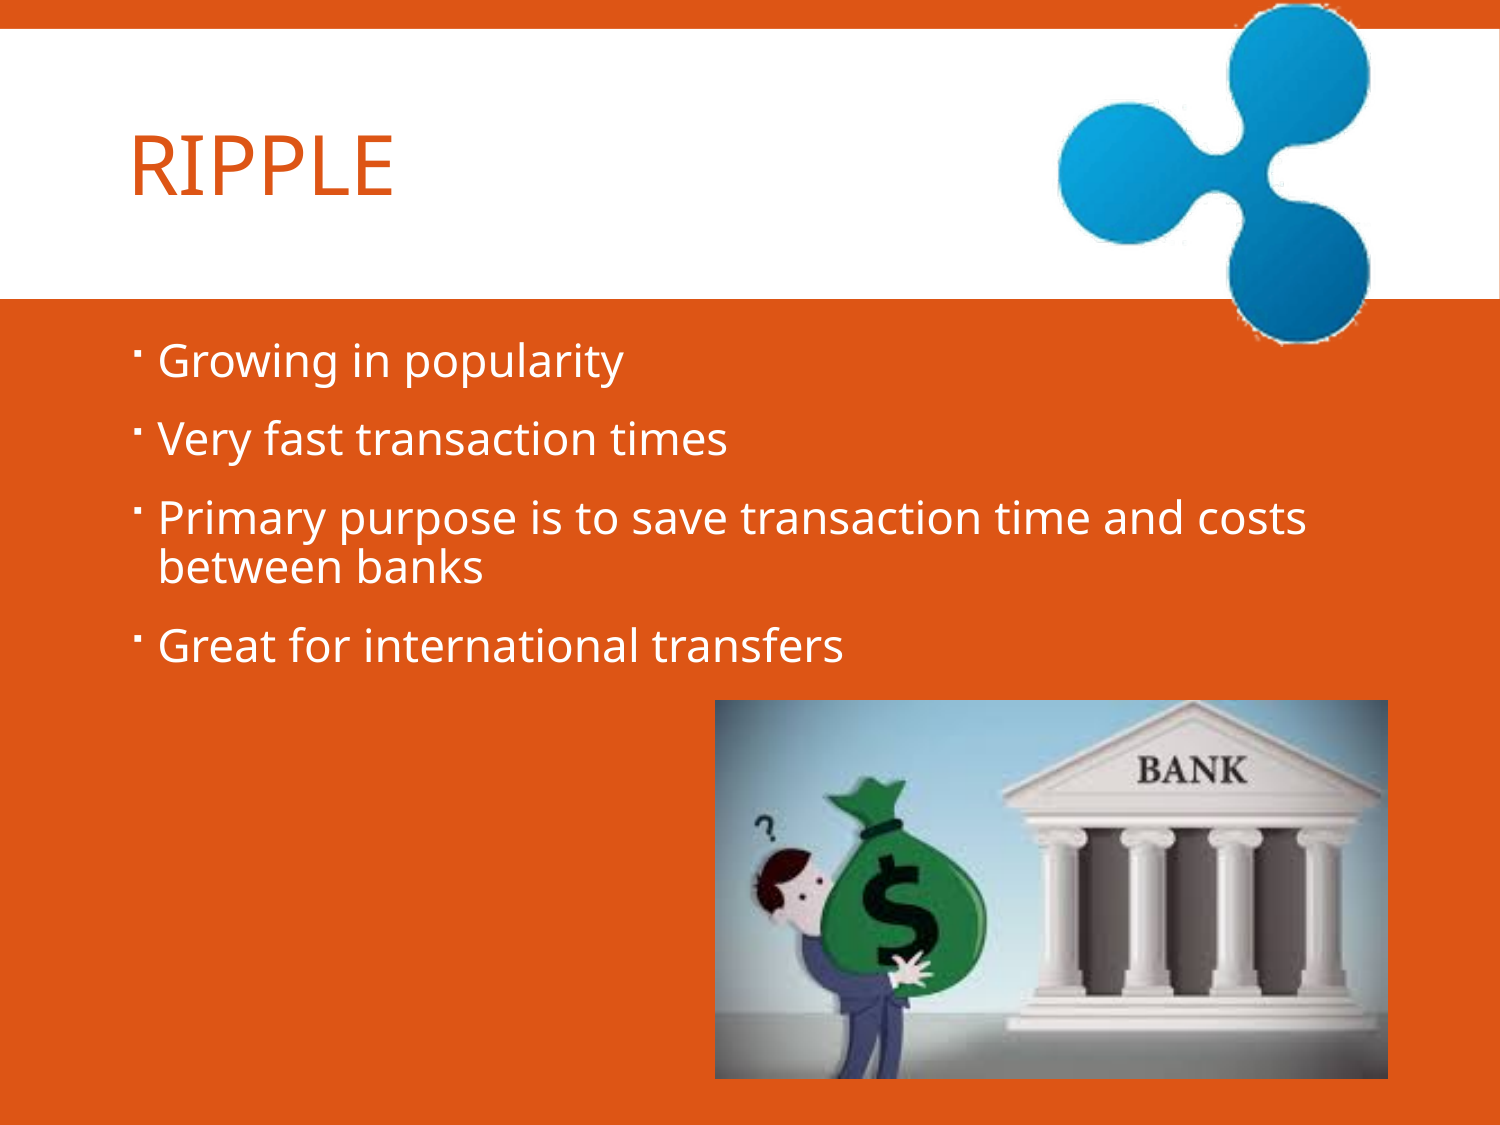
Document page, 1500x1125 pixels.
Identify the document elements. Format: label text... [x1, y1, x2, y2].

list Growing in popularity Very fast transaction times Primary purpose is to save transaction time and costs between banks Great for international transfers [112, 329, 1388, 1020]
picture [714, 700, 1388, 1079]
picture [1040, 0, 1388, 347]
title Ripple [112, 46, 1033, 295]
